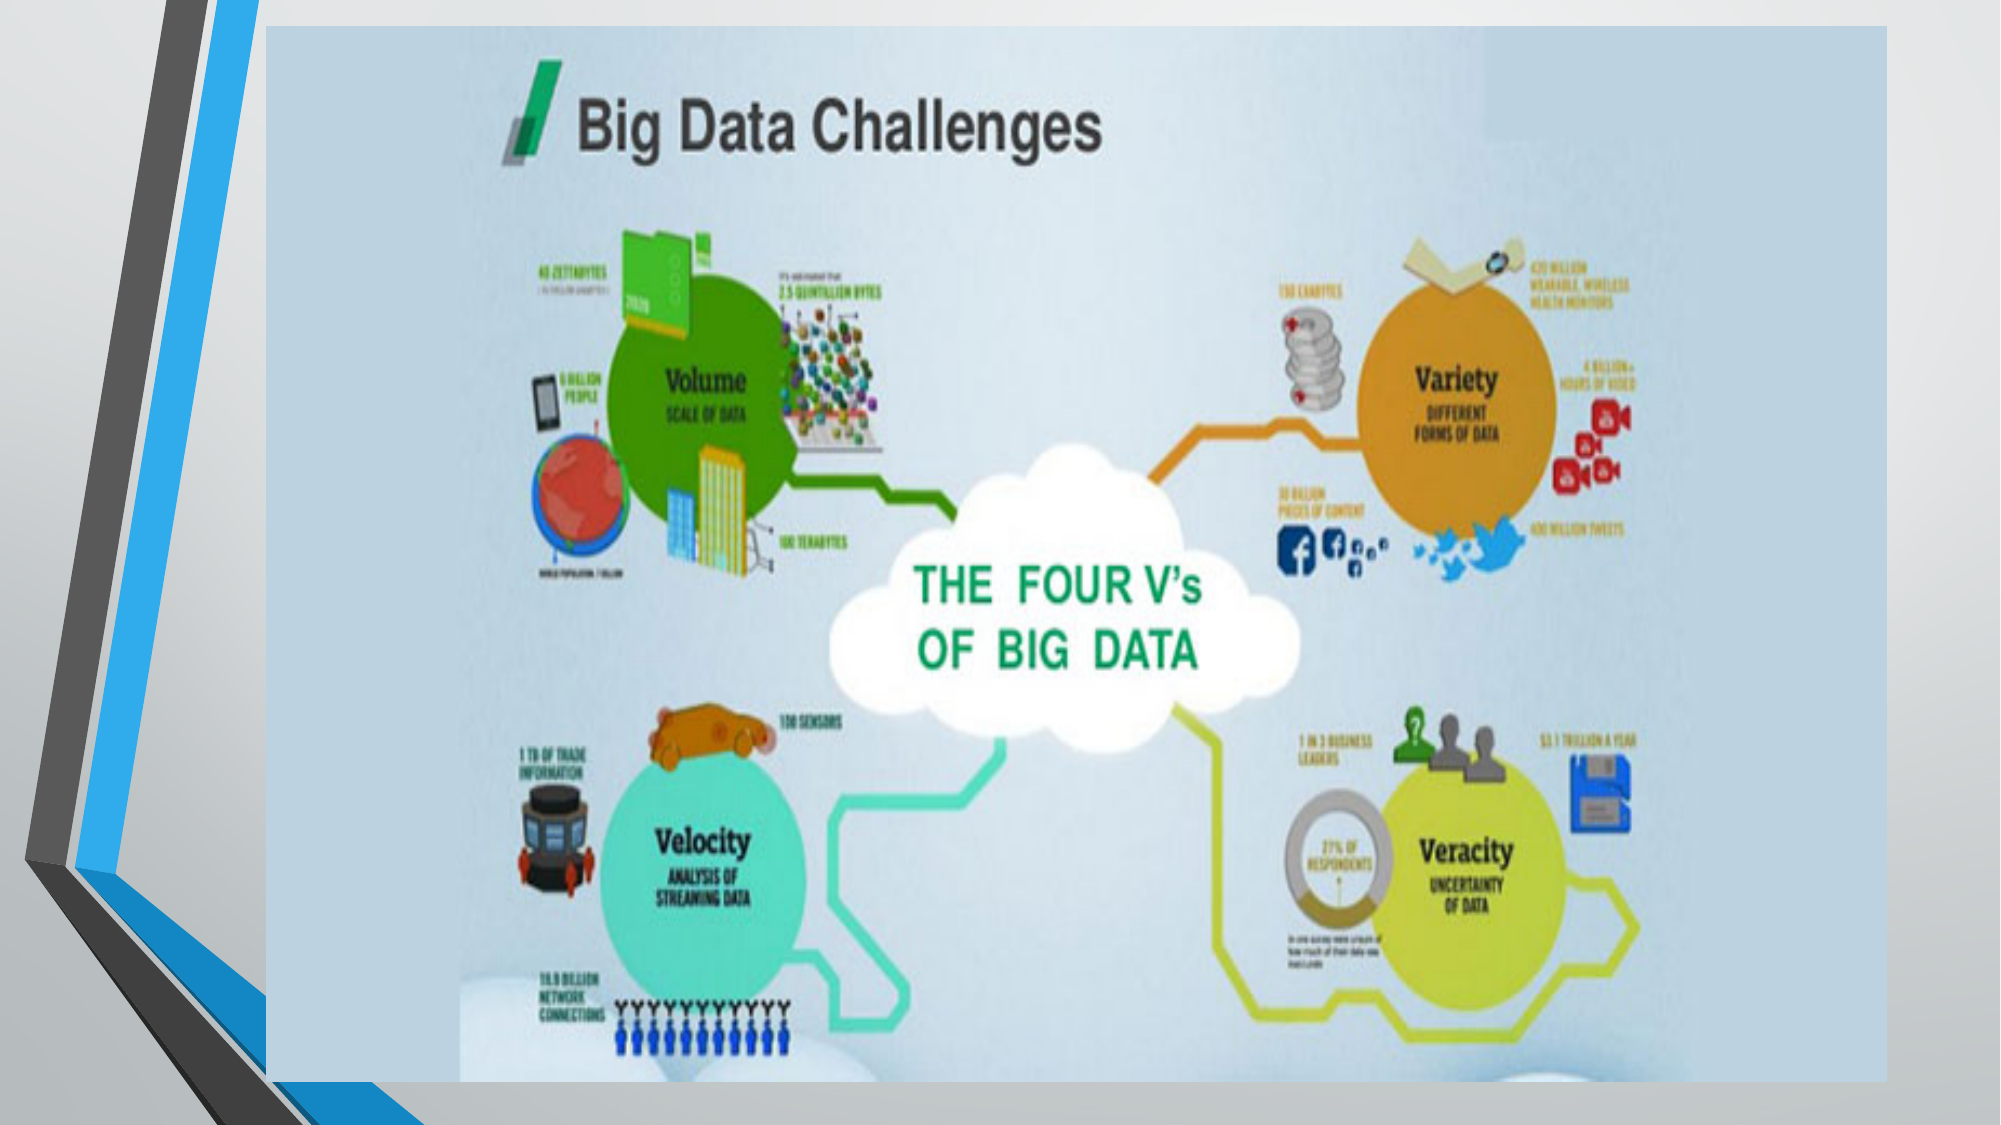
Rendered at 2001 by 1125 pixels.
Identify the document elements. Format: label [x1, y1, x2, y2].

list [265, 26, 1888, 1082]
